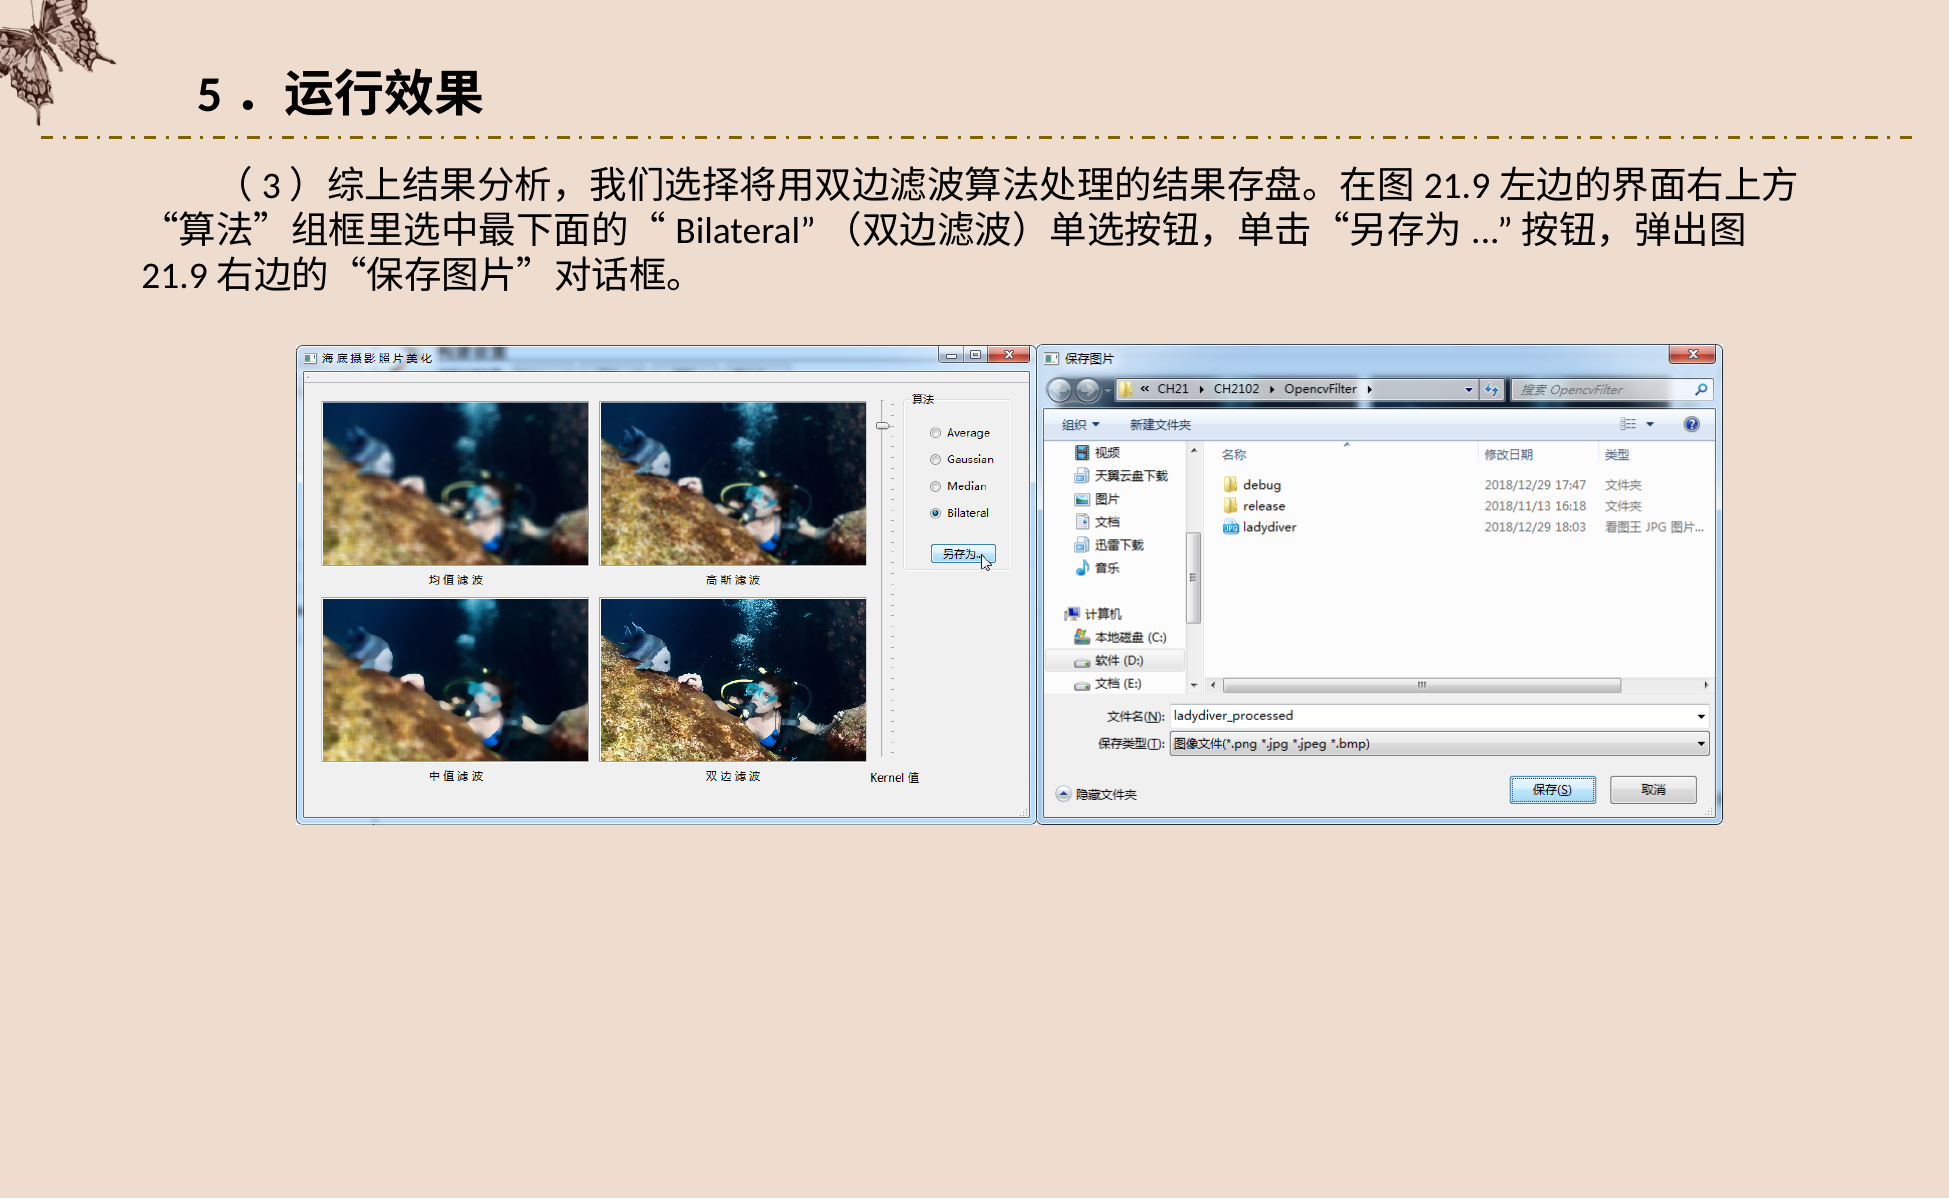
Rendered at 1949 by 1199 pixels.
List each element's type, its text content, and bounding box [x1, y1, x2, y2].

text_box 5．运行效果 [182, 53, 499, 129]
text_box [293, 342, 1725, 828]
text_box （3）综上结果分析，我们选择将用双边滤波算法处理的结果存盘。在图21.9左边的界面右上方“算法”组框里选中最下面的“Bilateral”（双边滤波）单选按钮，单击“另存为...”按钮，弹出图21.9右边的“保存图片”对话框。 [126, 153, 1822, 304]
picture [0, 1, 142, 138]
